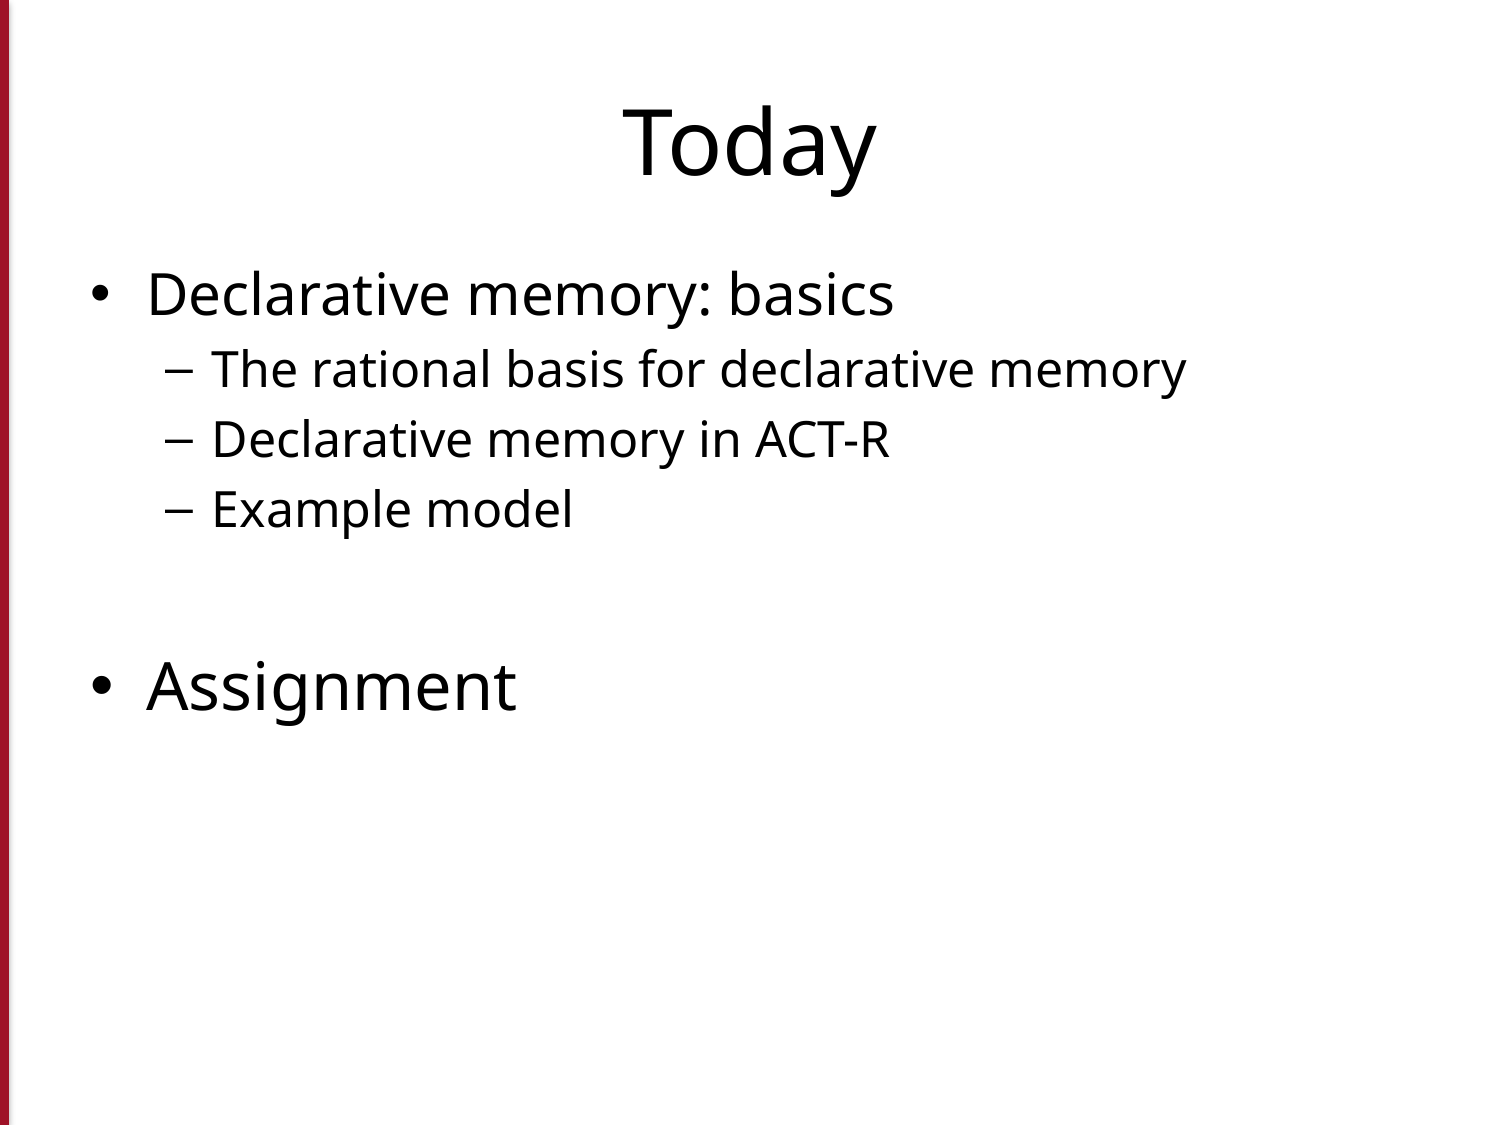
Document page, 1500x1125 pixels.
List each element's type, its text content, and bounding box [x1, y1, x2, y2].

title Today [75, 45, 1425, 233]
list Declarative memory: basics The rational basis for declarative memory Declarative memory in ACT-R Example model Assignment [75, 249, 1425, 1055]
